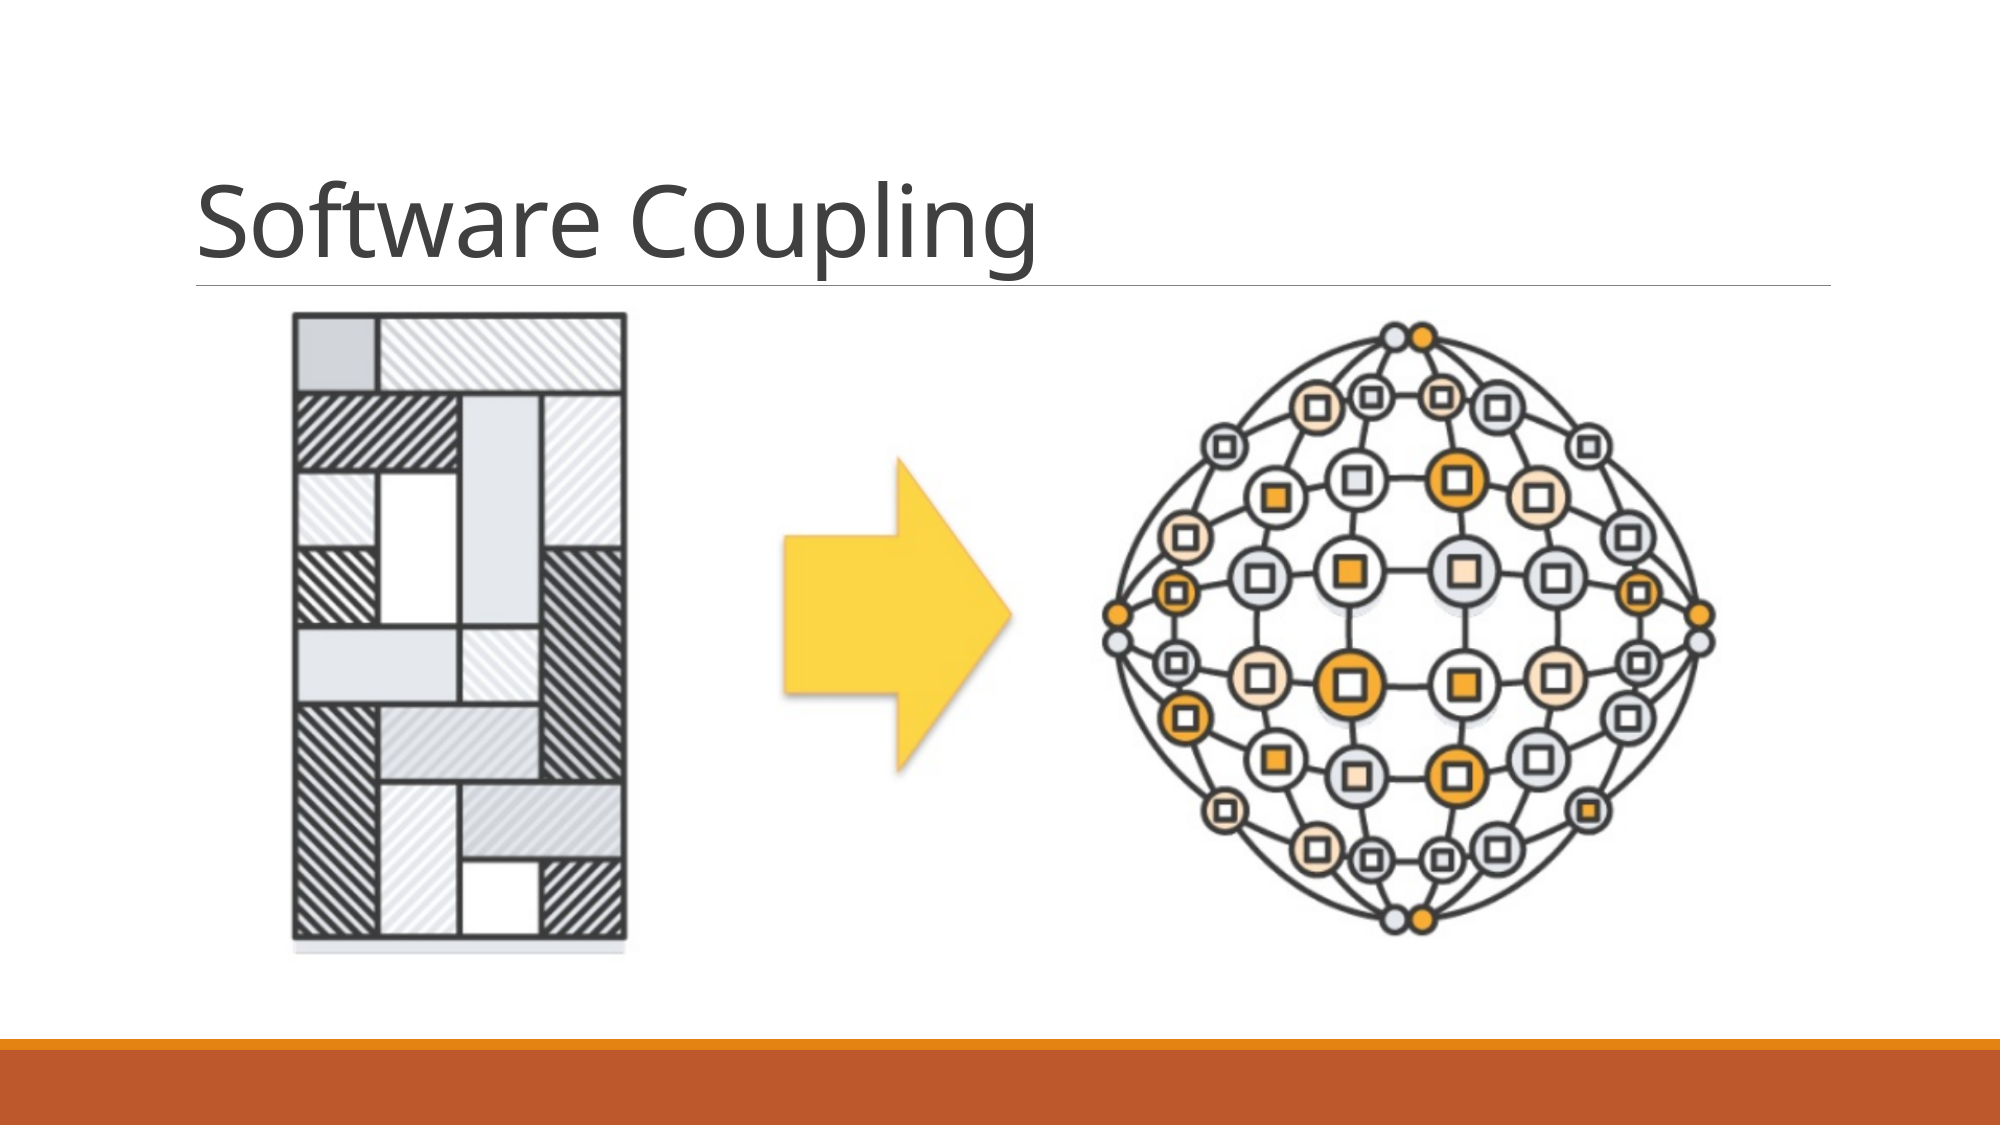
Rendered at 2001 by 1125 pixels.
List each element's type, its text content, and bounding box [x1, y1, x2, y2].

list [287, 302, 1723, 964]
title Software Coupling [180, 47, 1830, 285]
